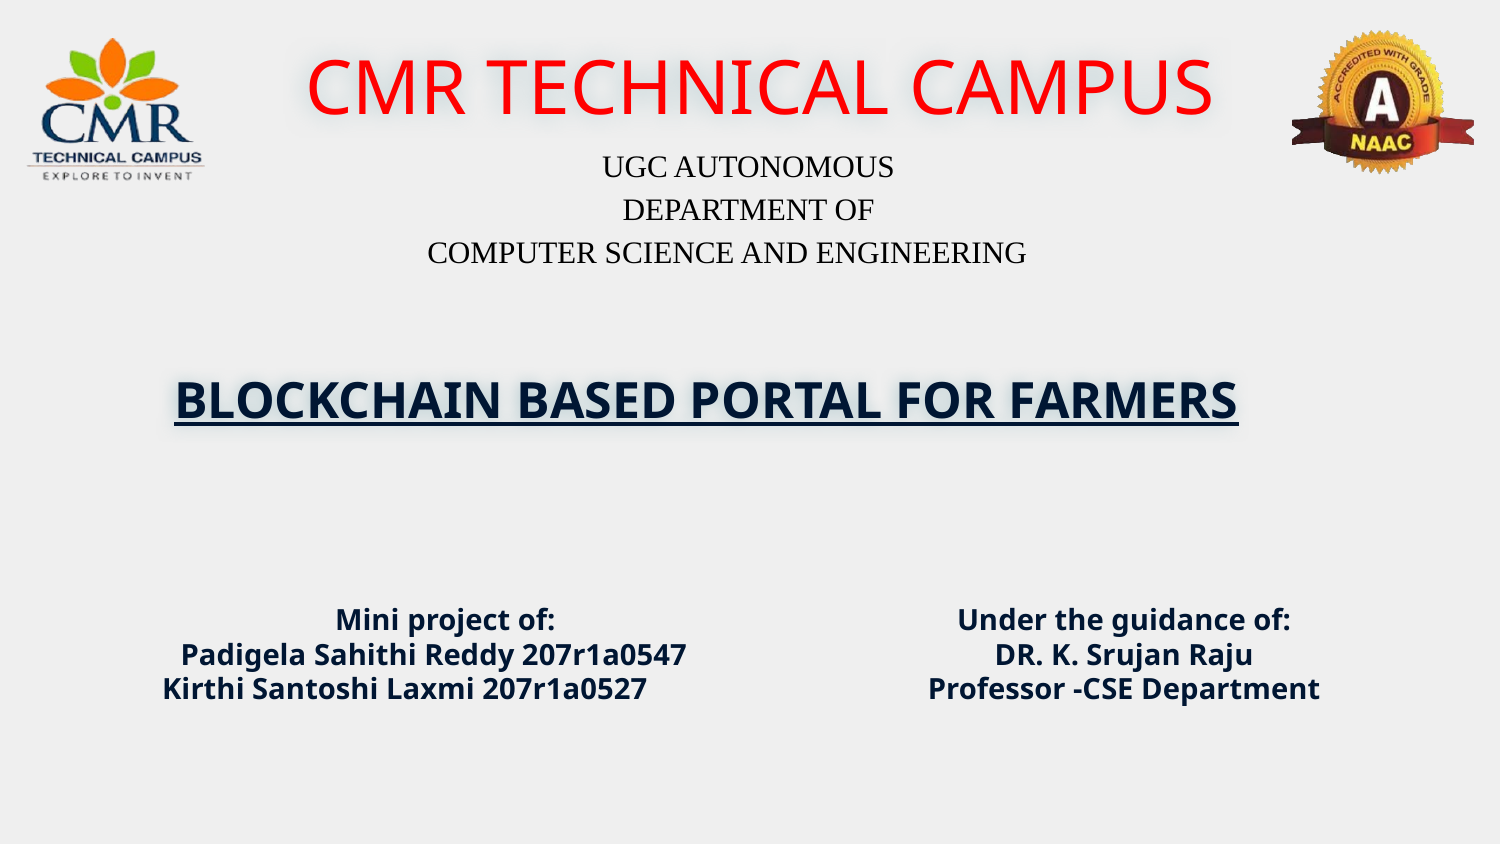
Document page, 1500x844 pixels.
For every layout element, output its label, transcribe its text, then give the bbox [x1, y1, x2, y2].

subtitle Mini project of: Padigela Sahithi Reddy 207r1a0547 Kirthi Santoshi Laxmi 207r1a0527 [72, 585, 796, 732]
subtitle Under the guidance of: DR. K. Srujan Raju Professor -CSE Department [796, 585, 1500, 732]
title CMR TECHNICAL CAMPUS [206, 38, 1286, 145]
text_box UGC AUTONOMOUS DEPARTMENT OF COMPUTER SCIENCE AND ENGINEERING [288, 125, 1209, 285]
title BLOCKCHAIN BASED PORTAL FOR FARMERS [159, 367, 1500, 444]
picture [1291, 24, 1475, 178]
picture [23, 38, 206, 185]
